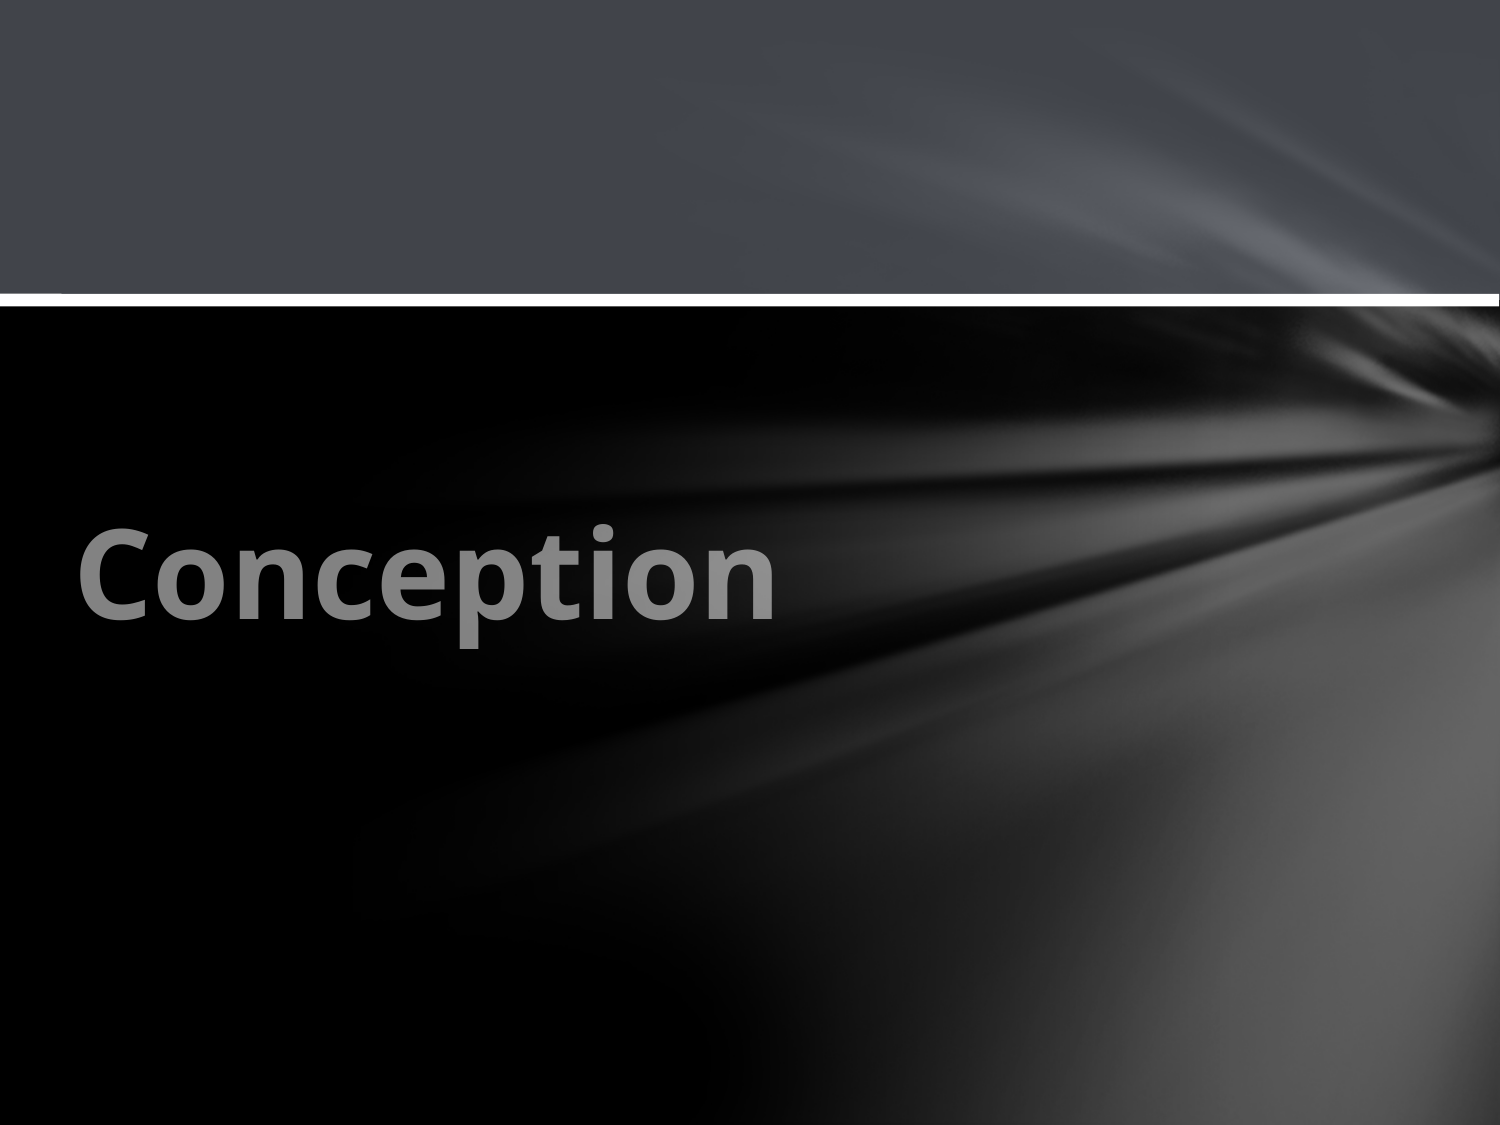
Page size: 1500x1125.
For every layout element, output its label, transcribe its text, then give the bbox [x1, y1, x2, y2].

title Conception [58, 326, 1443, 652]
